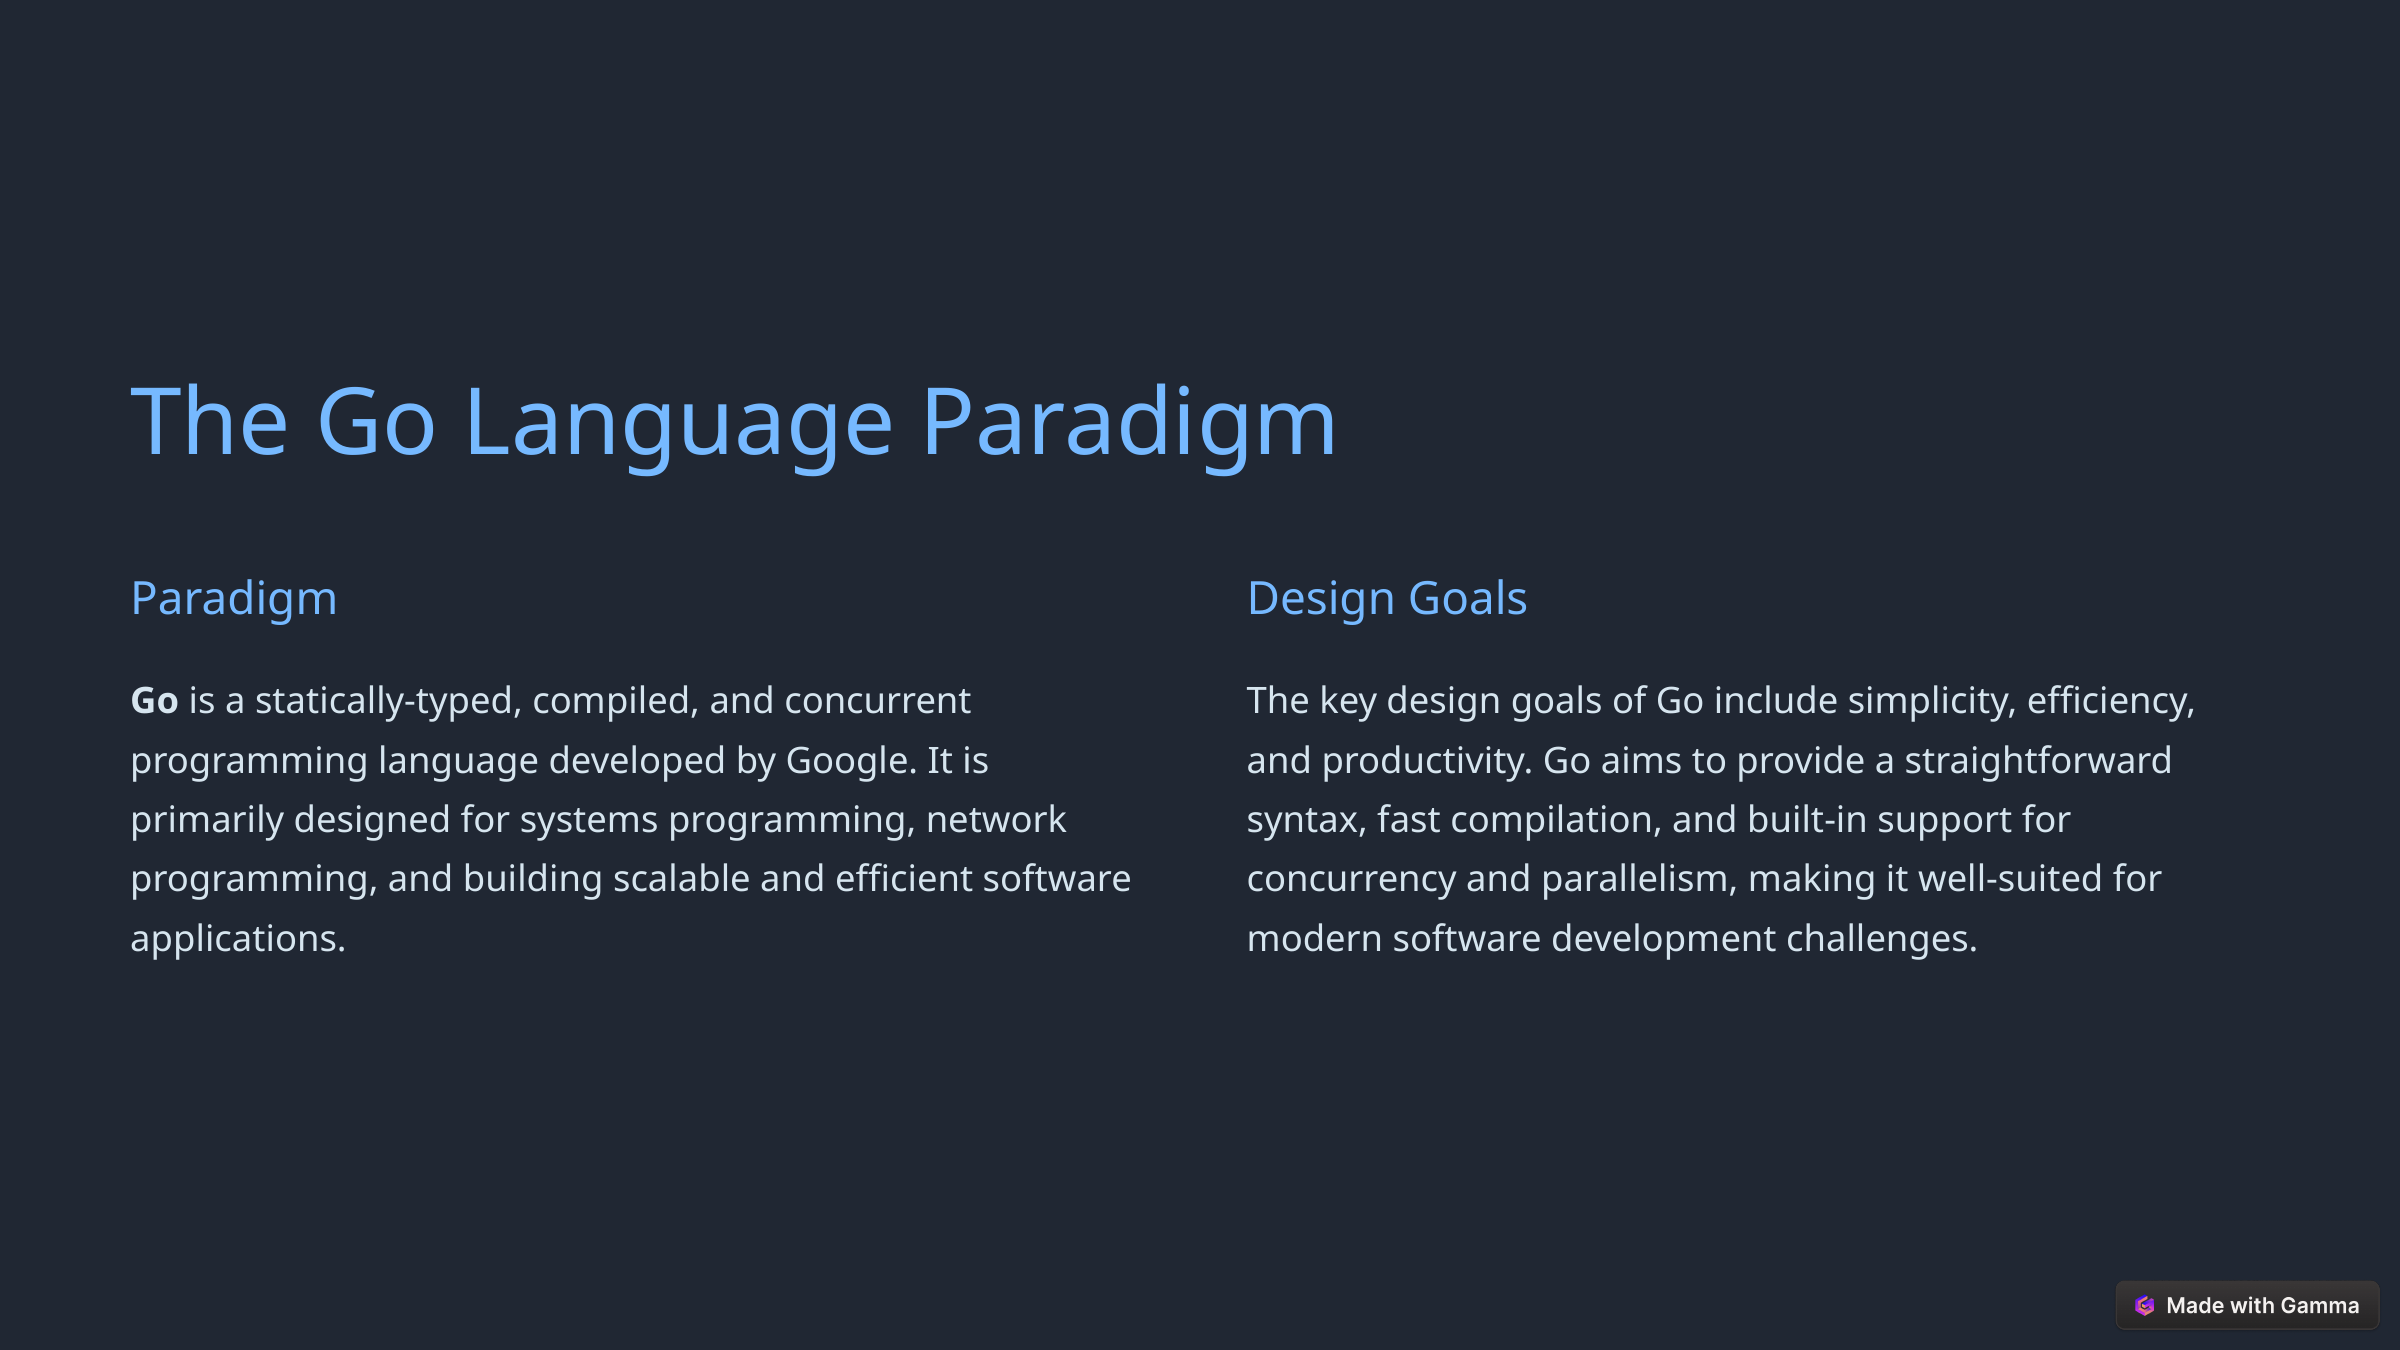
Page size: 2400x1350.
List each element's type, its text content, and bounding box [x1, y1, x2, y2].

text_box Design Goals [1246, 566, 1712, 625]
picture [2106, 1271, 2389, 1339]
text_box The Go Language Paradigm [130, 357, 1341, 474]
text_box Paradigm [130, 566, 596, 625]
text_box The key design goals of Go include simplicity, efficiency, and productivity. Go aims to provide a straightforward syntax, fast compilation, and built-in support for concurrency and parallelism, making it well-suited for modern software development challenges. [1246, 661, 2271, 960]
text_box Go is a statically-typed, compiled, and concurrent programming language developed by Google. It is primarily designed for systems programming, network programming, and building scalable and efficient software applications. [130, 661, 1155, 900]
